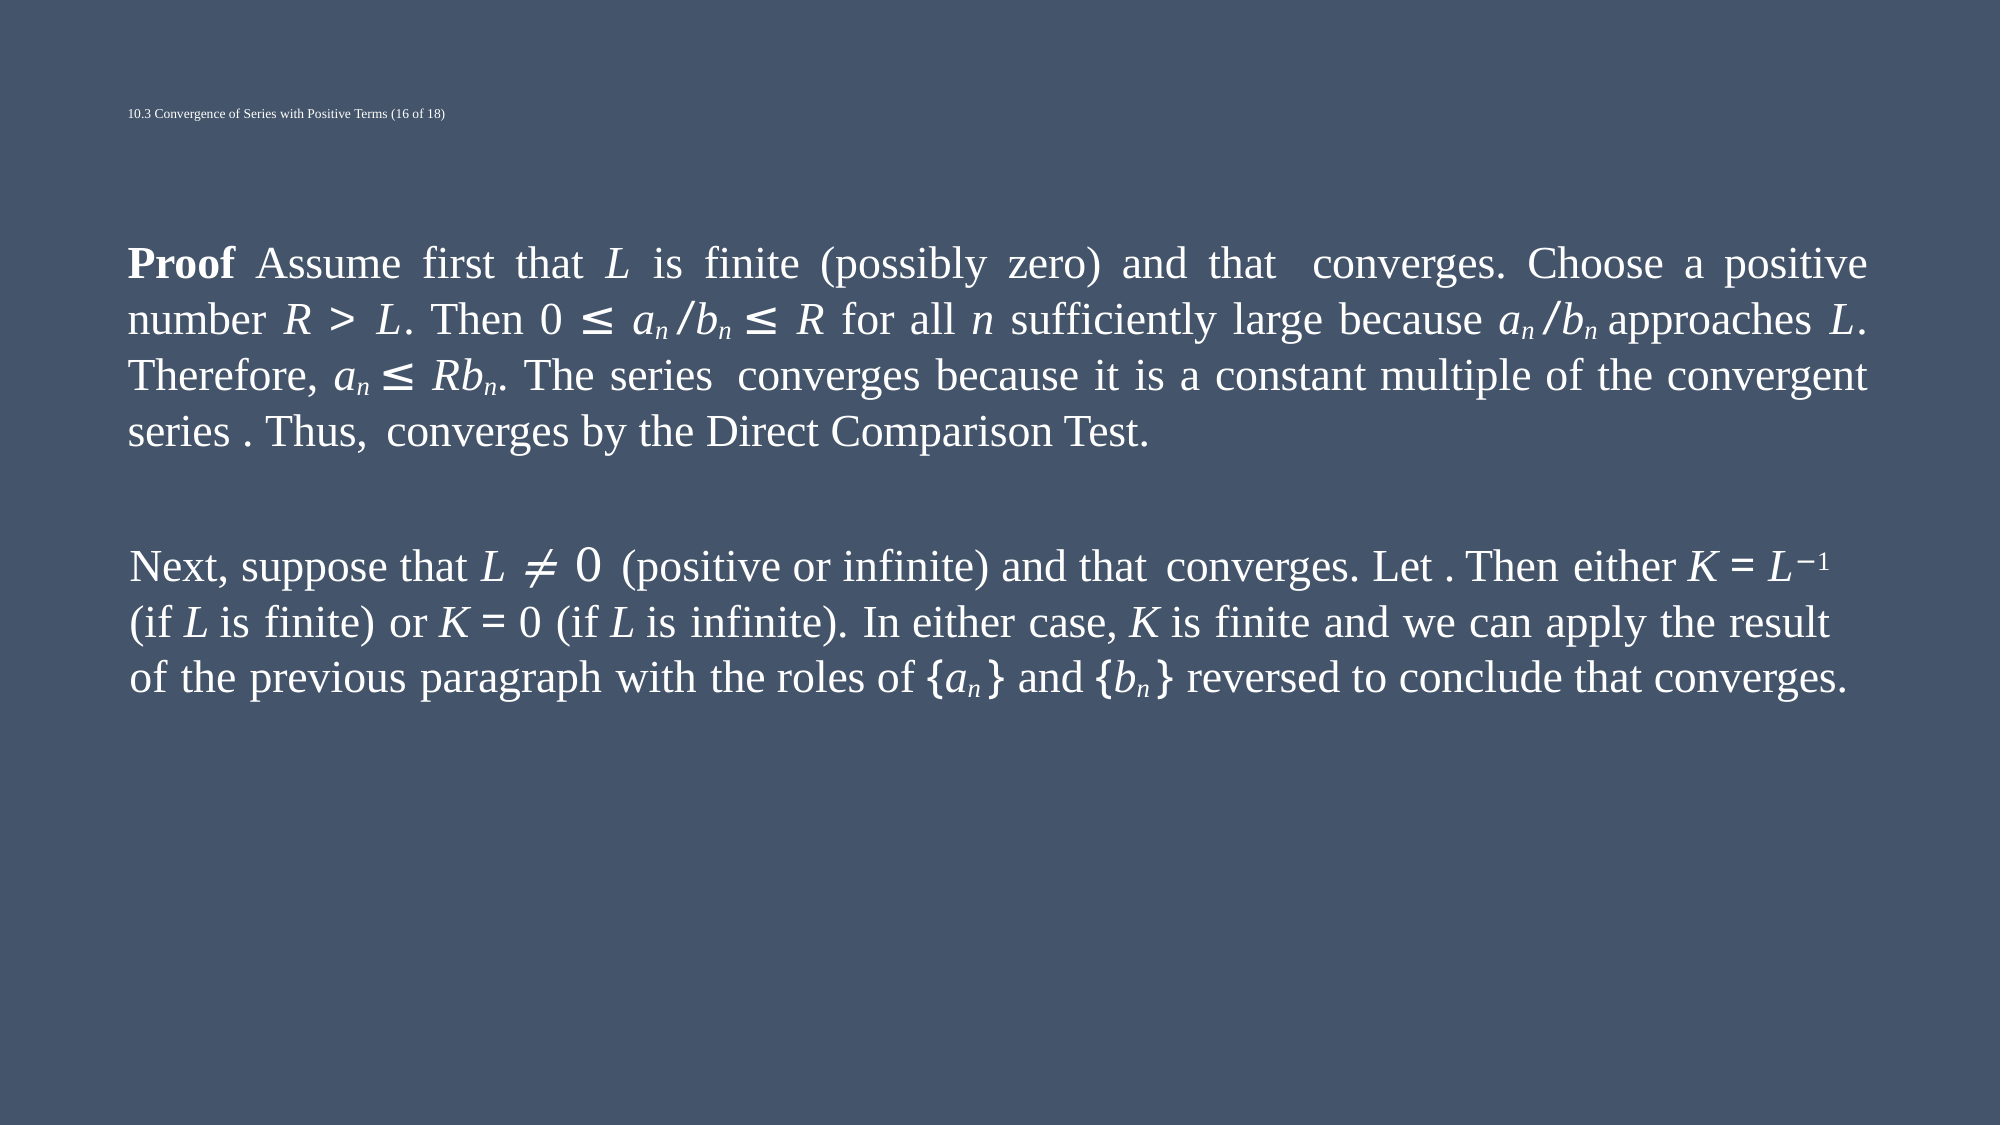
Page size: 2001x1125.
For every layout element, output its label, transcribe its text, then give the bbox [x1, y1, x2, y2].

title 10.3 Convergence of Series with Positive Terms (16 of 18) [112, 99, 1775, 203]
